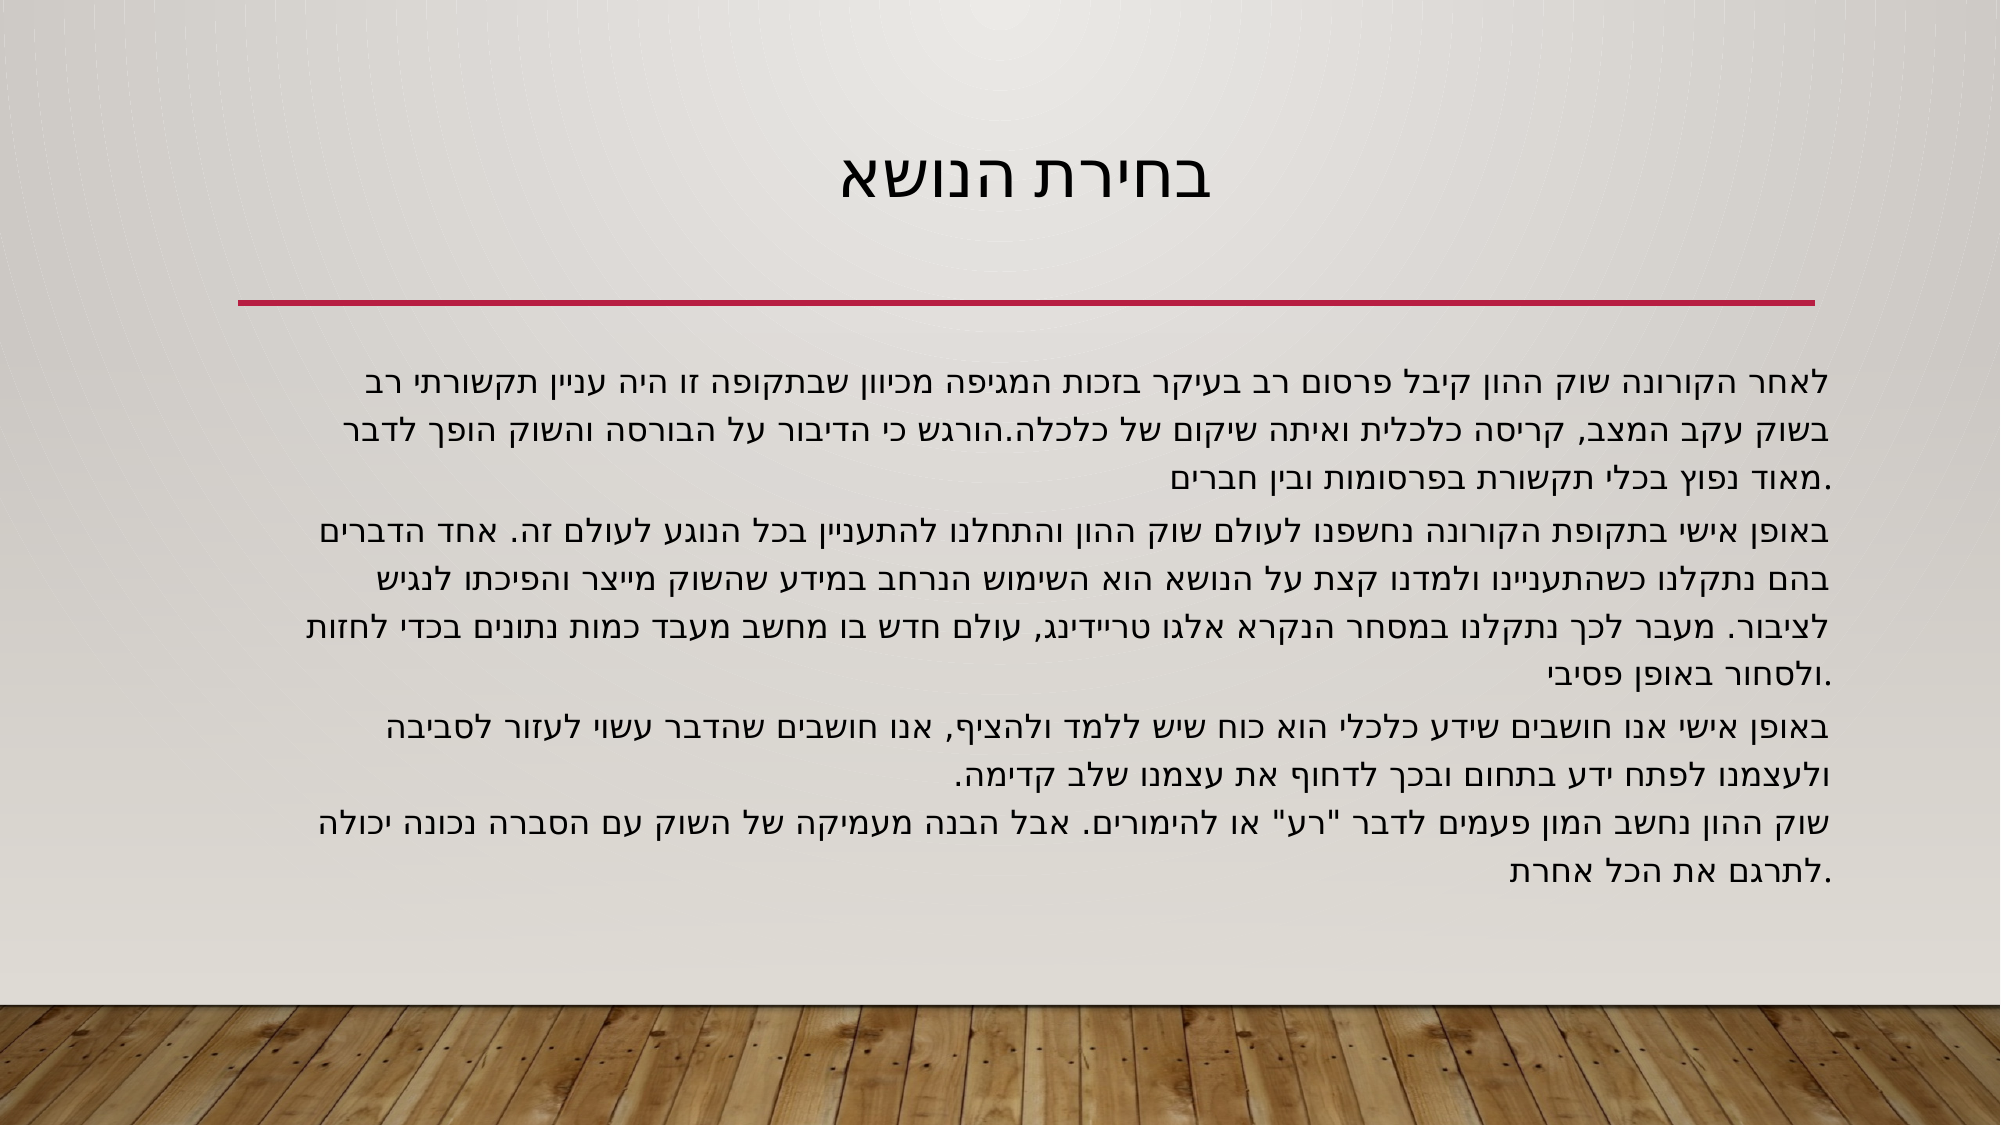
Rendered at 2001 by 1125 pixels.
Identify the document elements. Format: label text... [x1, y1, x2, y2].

title בחירת הנושא [238, 131, 1814, 229]
picture [0, 1005, 2000, 1125]
list לאחר הקורונה שוק ההון קיבל פרסום רב בעיקר בזכות המגיפה מכיוון שבתקופה זו היה עניין תקשורתי רב בשוק עקב המצב, קריסה כלכלית ואיתה שיקום של כלכלה.הורגש כי הדיבור על הבורסה והשוק הופך לדבר מאוד נפוץ בכלי תקשורת בפרסומות ובין חברים. באופן אישי בתקופת הקורונה נחשפנו לעולם שוק ההון והתחלנו להתעניין בכל הנוגע לעולם זה. אחד הדברים בהם נתקלנו כשהתעניינו ולמדנו קצת על הנושא הוא השימוש הנרחב במידע שהשוק מייצר והפיכתו לנגיש לציבור. מעבר לכך נתקלנו במסחר הנקרא אלגו טריידינג, עולם חדש בו מחשב מעבד כמות נתונים בכדי לחזות ולסחור באופן פסיבי. באופן אישי אנו חושבים שידע כלכלי הוא כוח שיש ללמד ולהציף, אנו חושבים שהדבר עשוי לעזור לסביבה ולעצמנו לפתח ידע בתחום ובכך לדחוף את עצמנו שלב קדימה. שוק ההון נחשב המון פעמים לדבר "רע" או להימורים. אבל הבנה מעמיקה של השוק עם הסברה נכונה יכולה לתרגם את הכל אחרת. [272, 344, 1848, 911]
